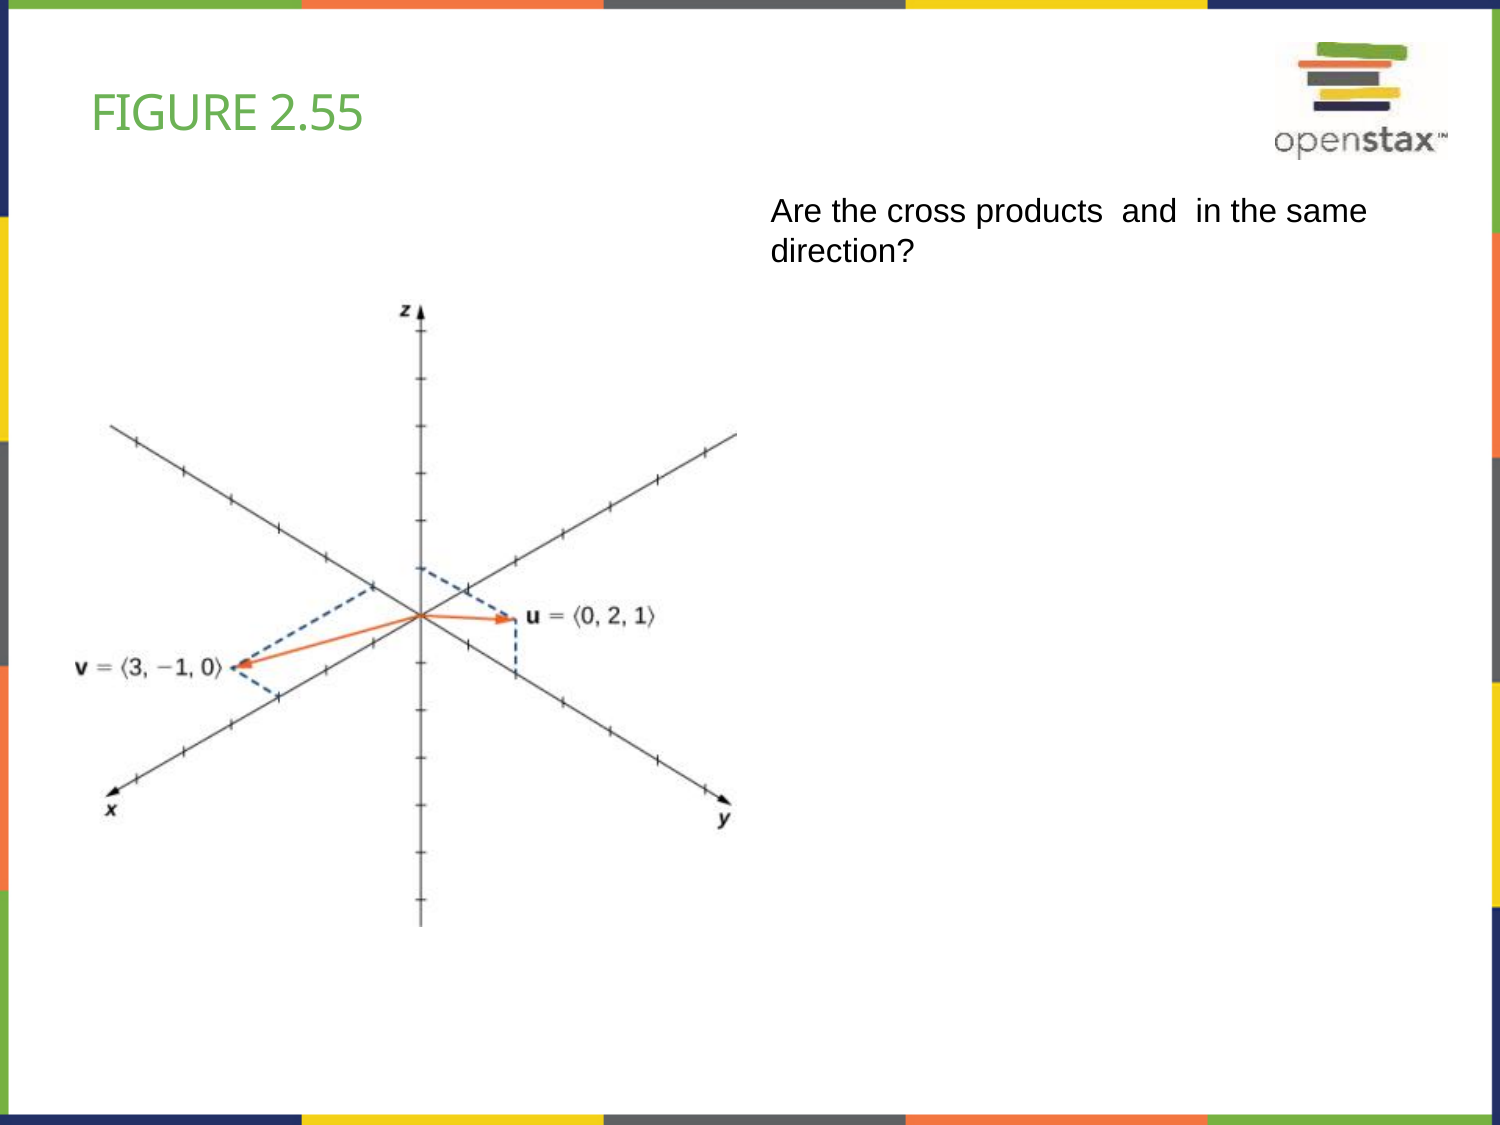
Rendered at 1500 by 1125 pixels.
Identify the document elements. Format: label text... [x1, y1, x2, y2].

title Figure 2.55 [75, 39, 1275, 148]
picture [0, 0, 1500, 1125]
